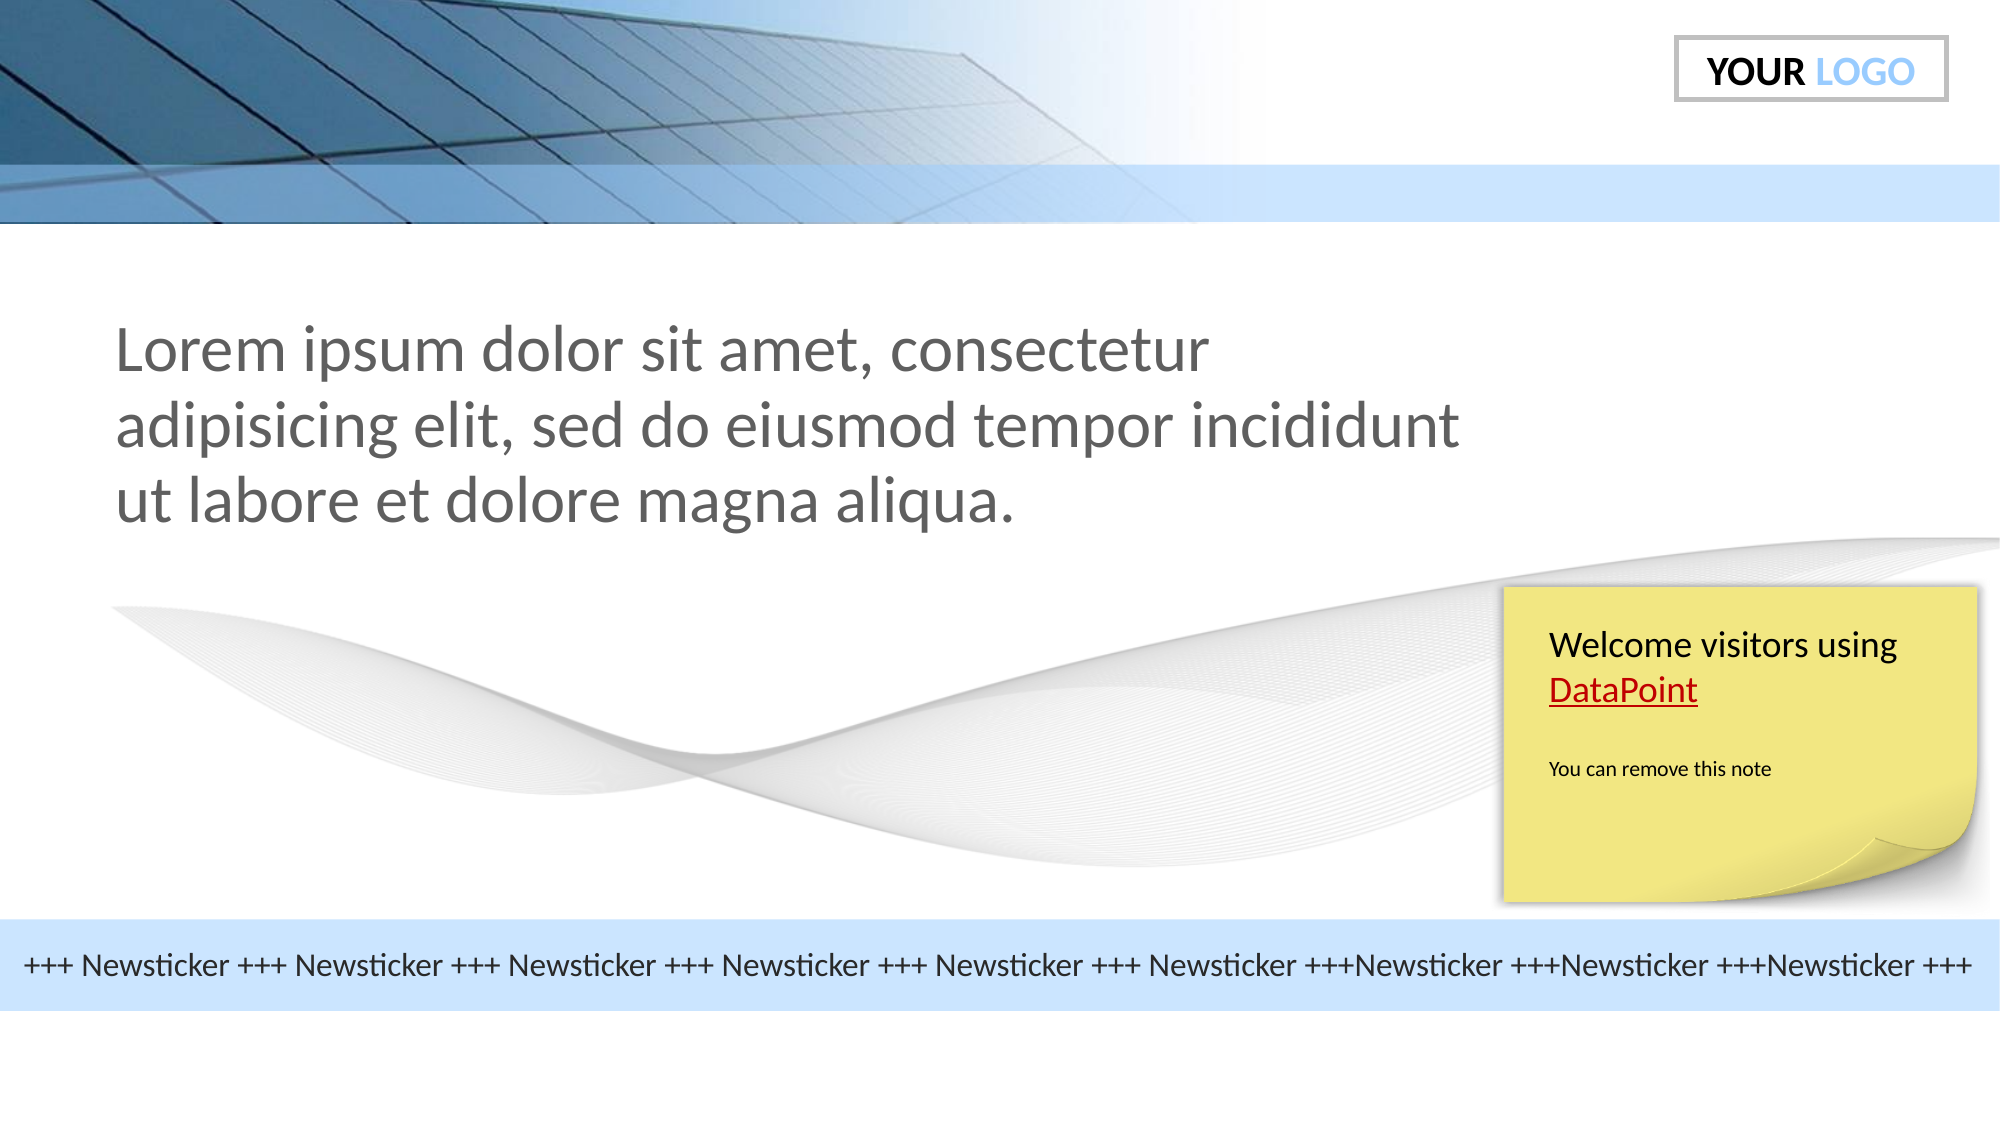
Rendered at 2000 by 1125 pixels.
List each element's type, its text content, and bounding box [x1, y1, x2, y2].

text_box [1488, 577, 1990, 934]
text_box +++ Newsticker +++ Newsticker +++ Newsticker +++ Newsticker +++ Newsticker +++ Newsticker +++Newsticker +++Newsticker +++Newsticker +++ [0, 919, 2000, 1011]
picture [0, 0, 2000, 909]
